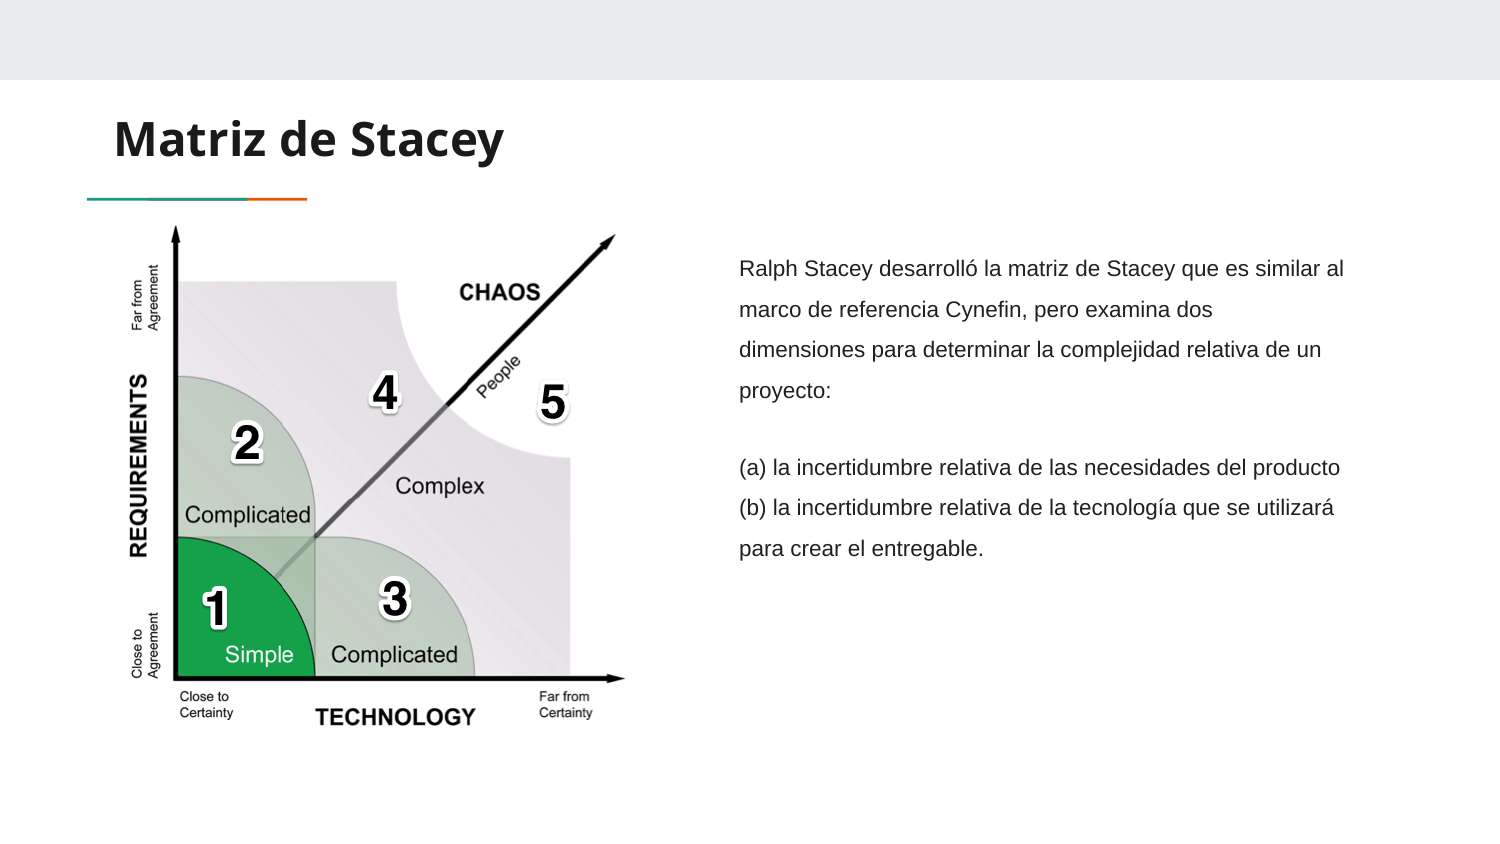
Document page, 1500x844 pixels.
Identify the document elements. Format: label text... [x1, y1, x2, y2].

picture [97, 225, 654, 774]
title Matriz de Stacey [98, 93, 1360, 182]
list Ralph Stacey desarrolló la matriz de Stacey que es similar al marco de referencia Cynefin, pero examina dos dimensiones para determinar la complejidad relativa de un proyecto: (a) la incertidumbre relativa de las necesidades del producto (b) la incertidumbre relativa de la tecnología que se utilizará para crear el entregable. [724, 225, 1360, 597]
